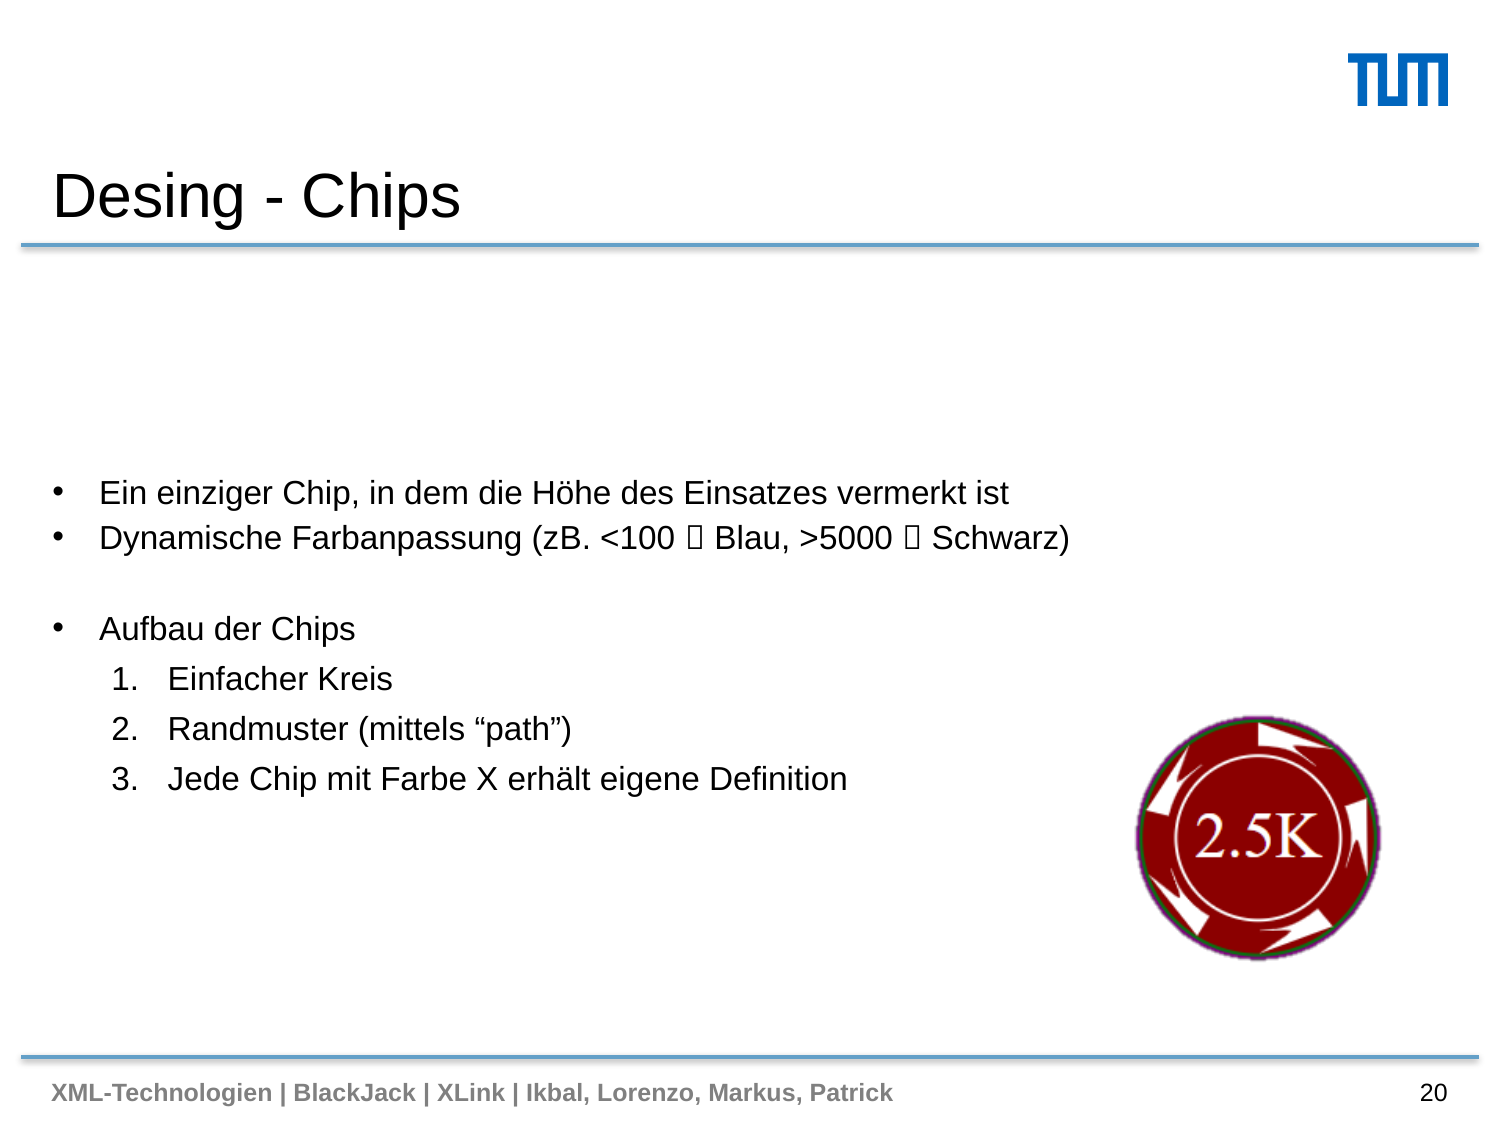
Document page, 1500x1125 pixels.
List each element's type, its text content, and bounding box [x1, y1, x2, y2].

list Ein einziger Chip, in dem die Höhe des Einsatzes vermerkt ist Dynamische Farbanpassung (zB. <100  Blau, >5000  Schwarz) Aufbau der Chips Einfacher Kreis Randmuster (mittels “path”) Jede Chip mit Farbe X erhält eigene Definition [52, 288, 1449, 1042]
footer XML-Technologien | BlackJack | XLink | Ikbal, Lorenzo, Markus, Patrick [51, 1067, 1112, 1122]
slide_number 20 [1112, 1067, 1448, 1122]
picture [1080, 664, 1448, 1028]
title Desing - Chips [52, 162, 1449, 231]
